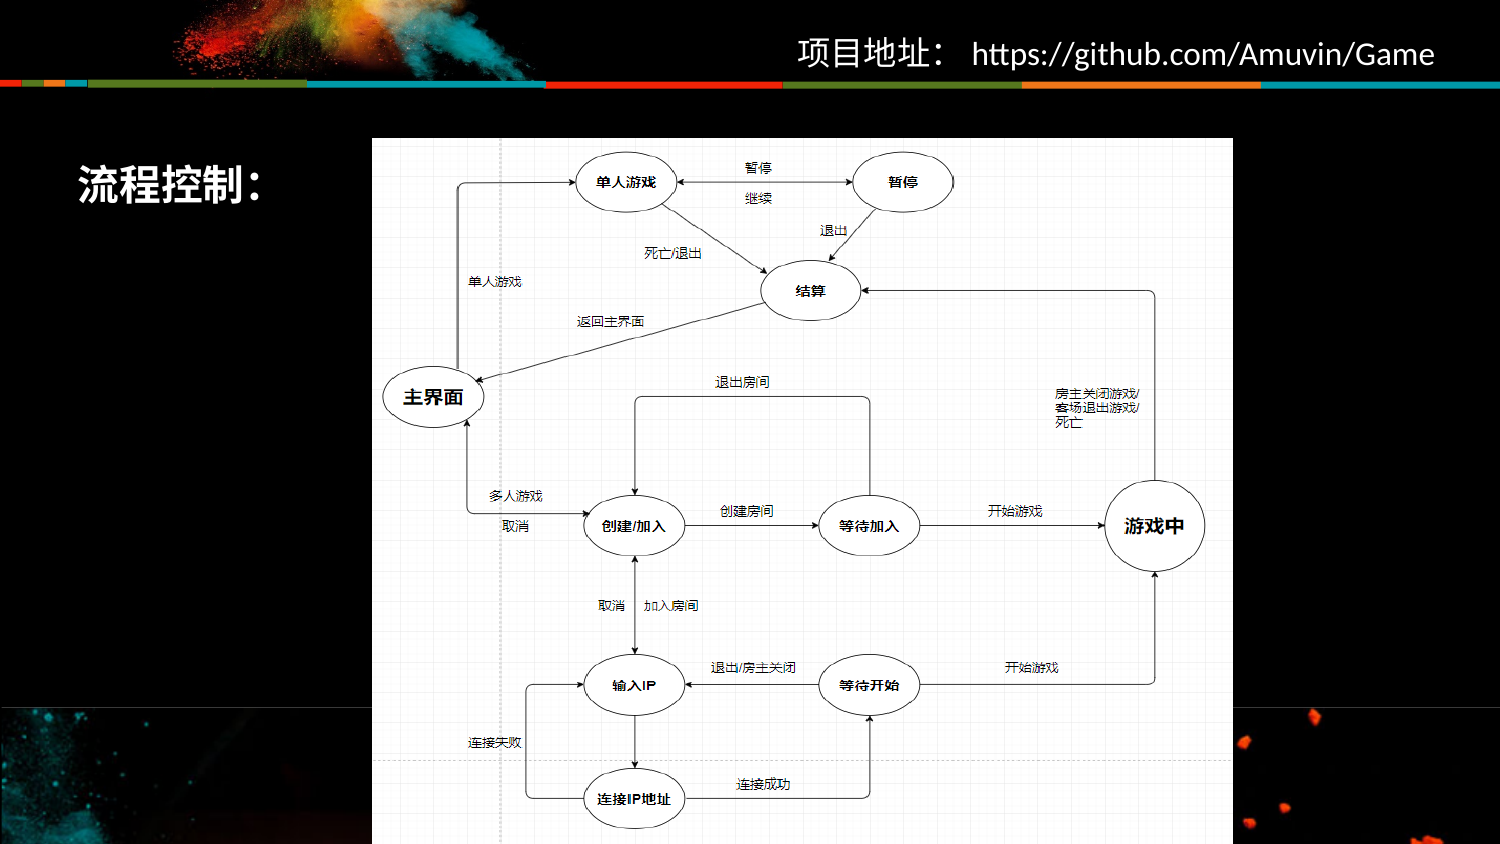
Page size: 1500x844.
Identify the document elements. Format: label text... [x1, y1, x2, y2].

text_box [0, 0, 1500, 137]
text_box 流程控制： [62, 151, 302, 217]
picture [1, 137, 1500, 844]
